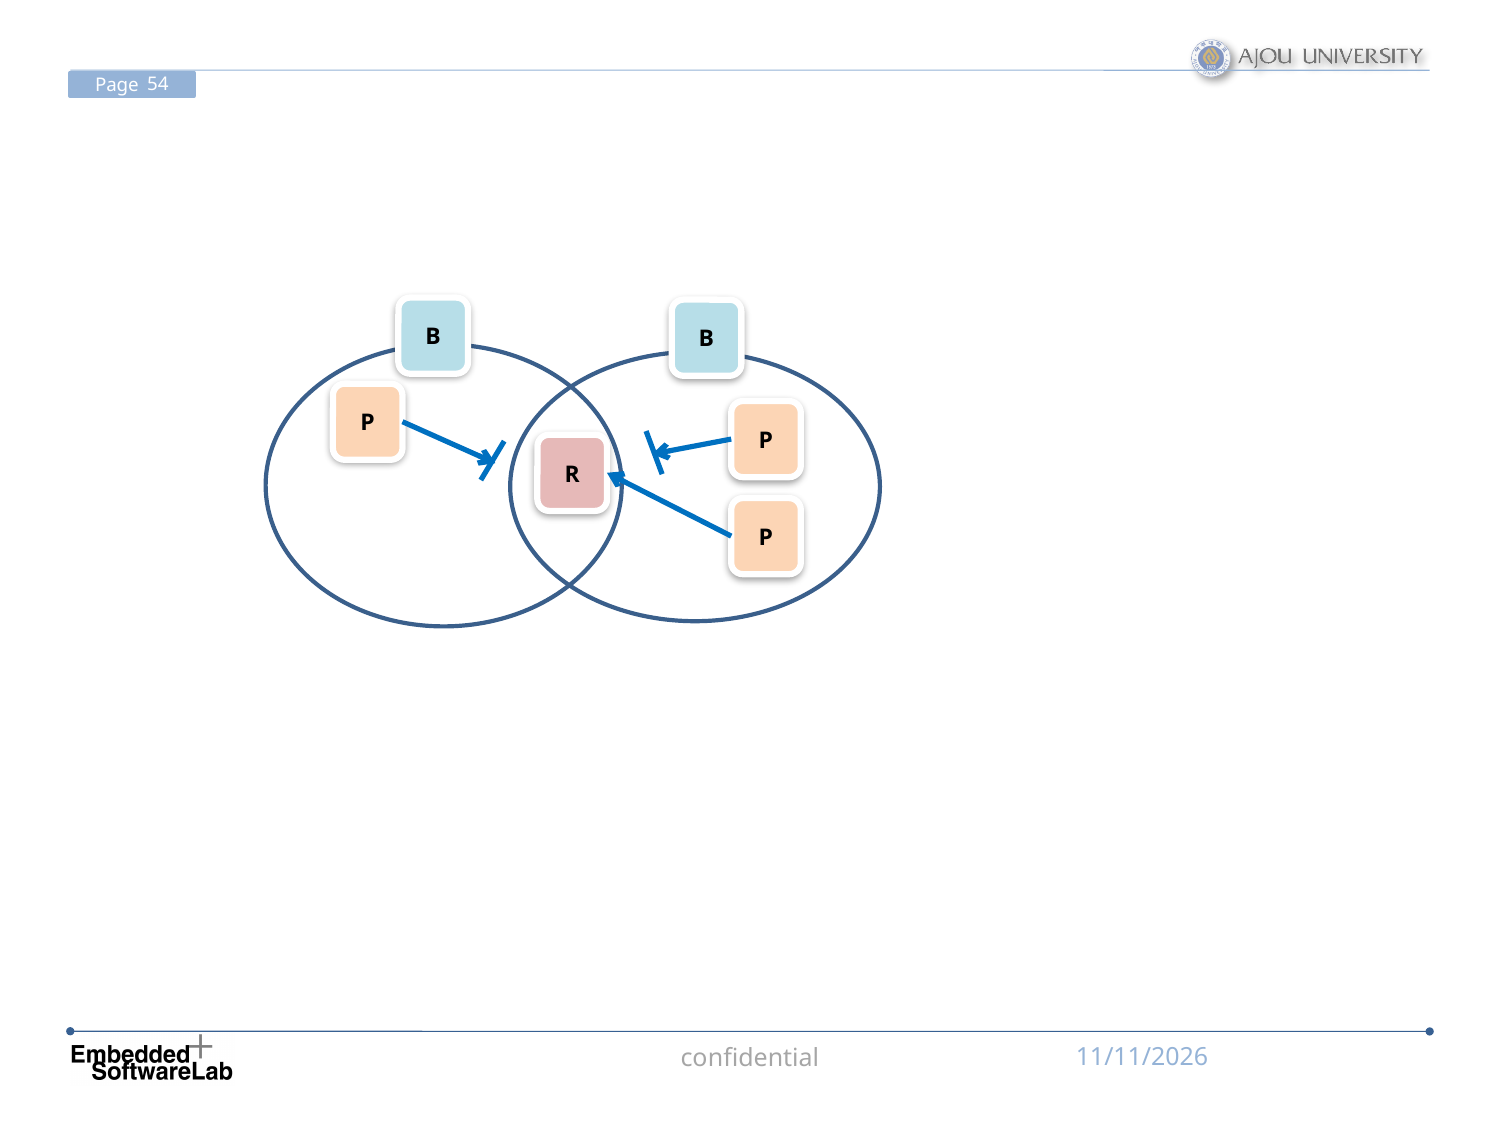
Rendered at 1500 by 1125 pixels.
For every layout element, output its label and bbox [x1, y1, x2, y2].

picture [70, 1032, 235, 1086]
text_box [263, 294, 883, 629]
